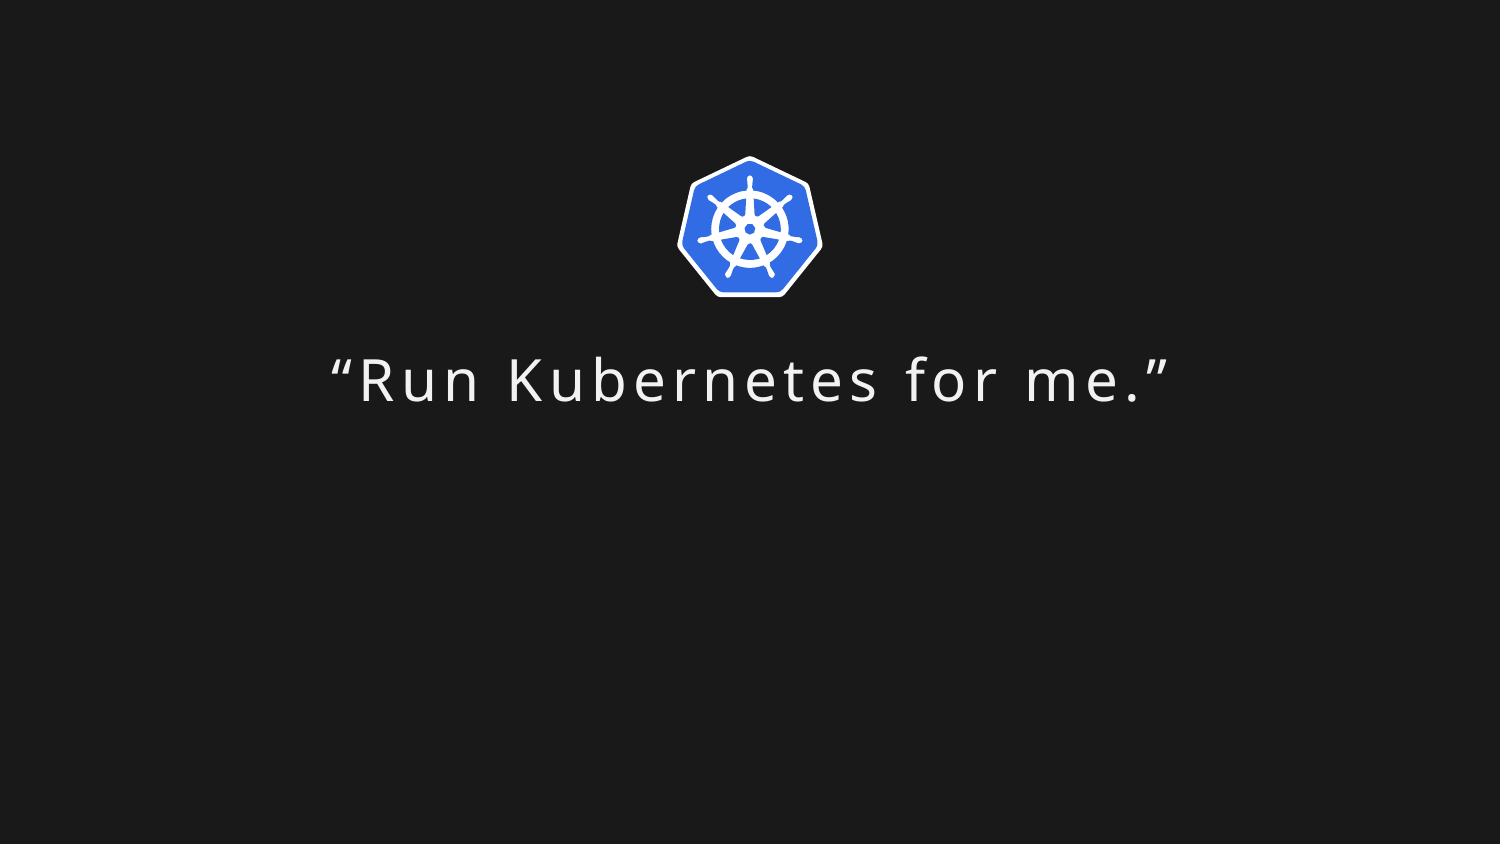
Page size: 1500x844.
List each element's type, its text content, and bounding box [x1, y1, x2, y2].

title “Run Kubernetes for me.” [57, 335, 1443, 413]
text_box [676, 155, 824, 298]
